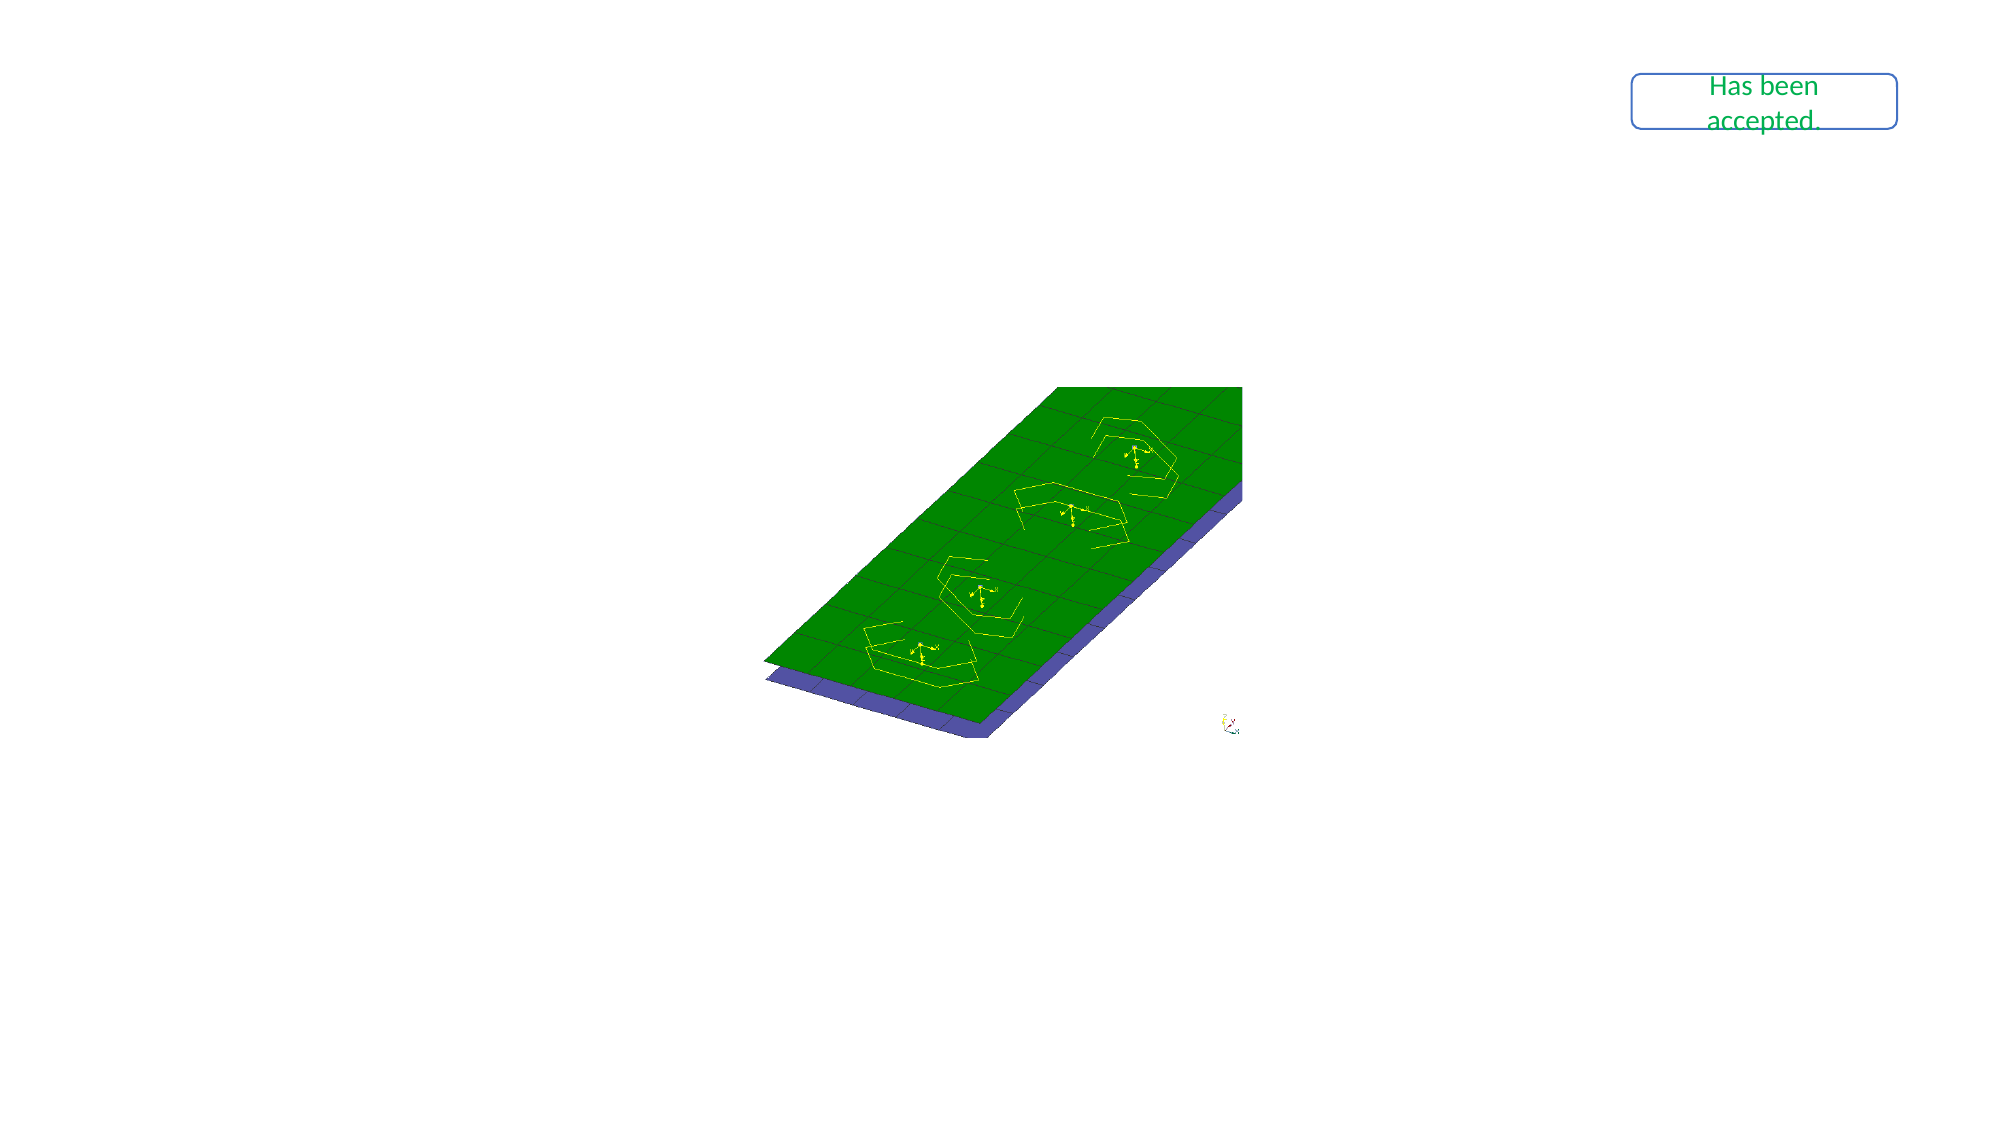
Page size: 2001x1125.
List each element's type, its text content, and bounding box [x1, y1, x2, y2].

picture [757, 387, 1243, 738]
text_box Has been accepted. [1630, 72, 1899, 130]
